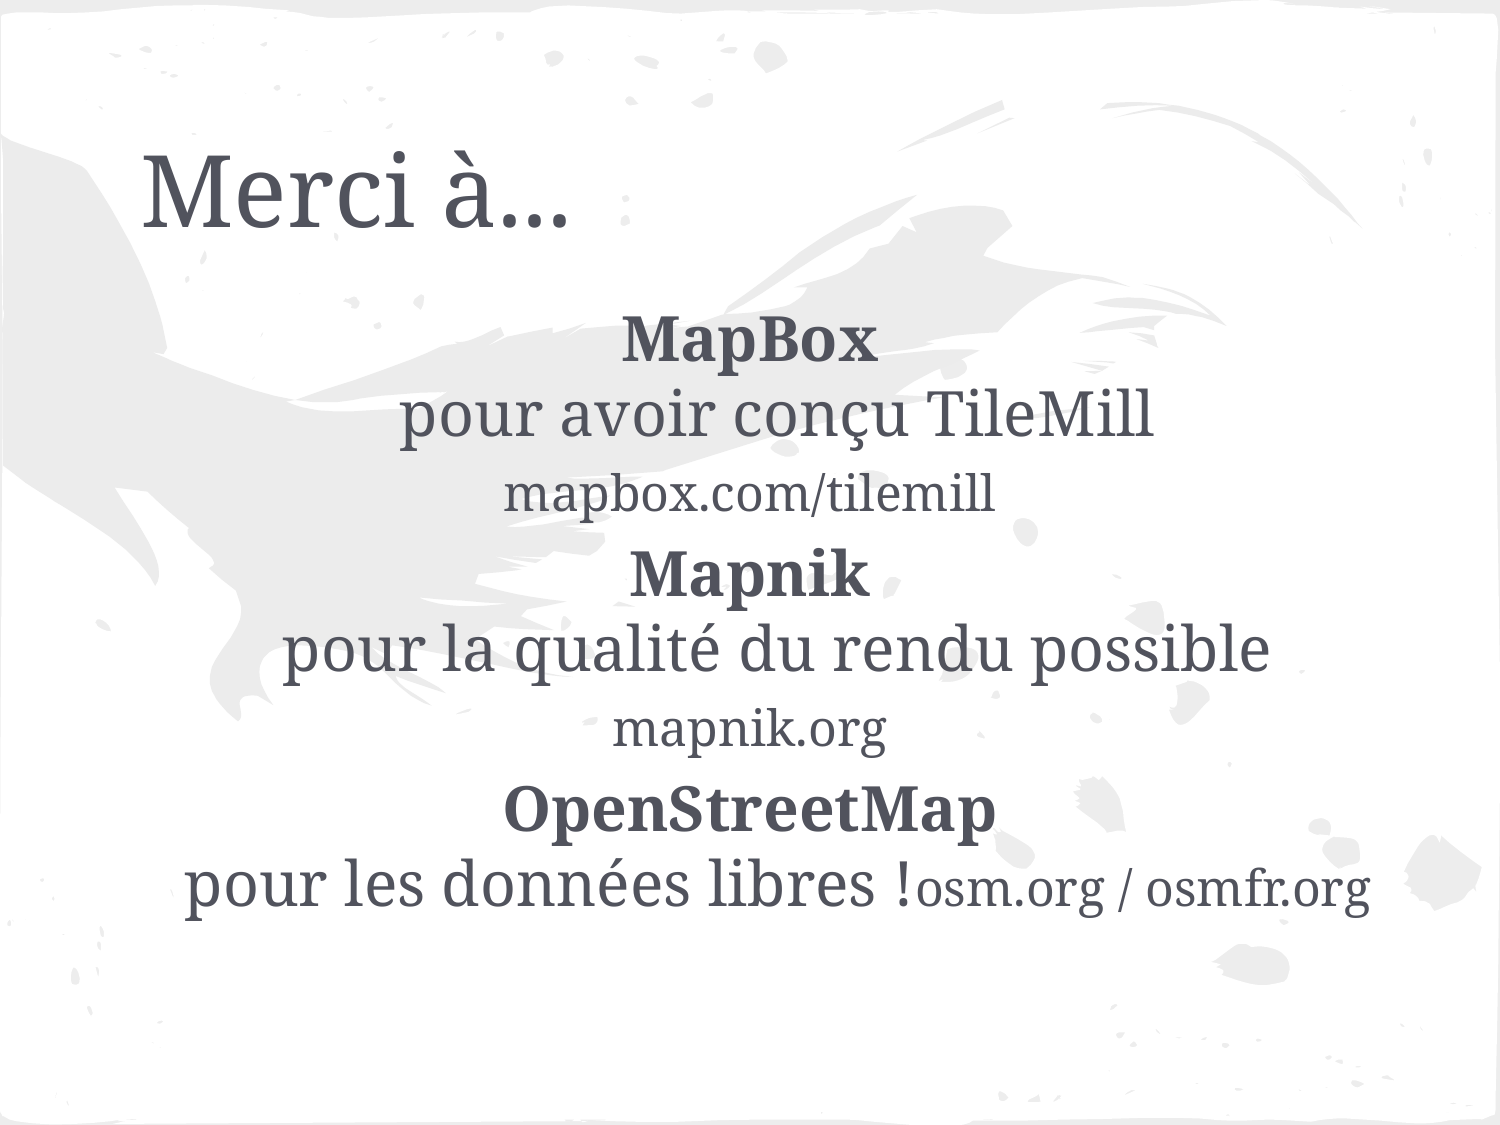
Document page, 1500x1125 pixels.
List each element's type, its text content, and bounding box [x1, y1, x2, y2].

list MapBox pour avoir conçu TileMill mapbox.com/tilemill Mapnik pour la qualité du rendu possible mapnik.org OpenStreetMap pour les données libres !osm.org / osmfr.org [75, 283, 1425, 1078]
title Merci à... [75, 34, 1425, 263]
